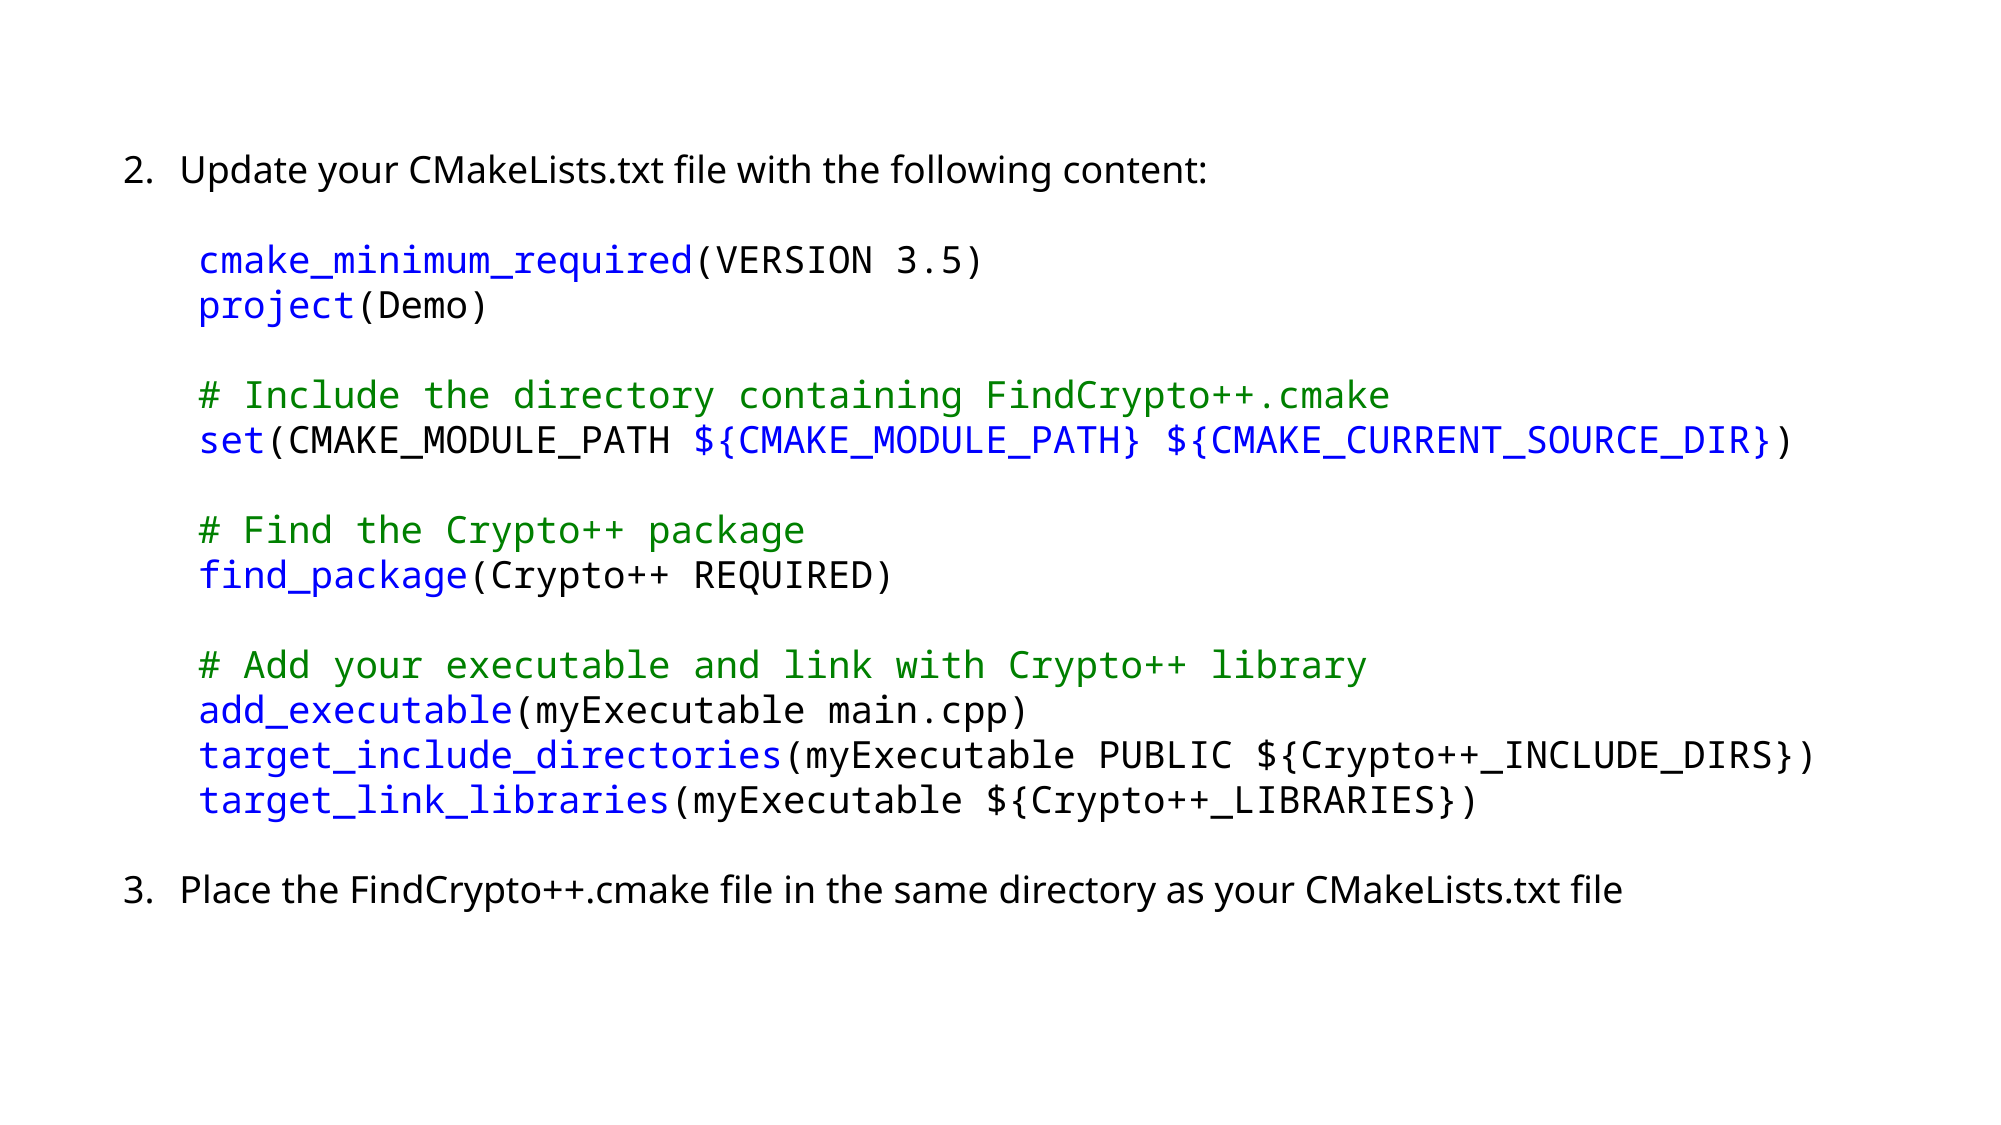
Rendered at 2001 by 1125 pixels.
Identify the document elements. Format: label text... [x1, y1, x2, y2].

text_box Update your CMakeLists.txt file with the following content: cmake_minimum_required(VERSION 3.5) project(Demo) # Include the directory containing FindCrypto++.cmake set(CMAKE_MODULE_PATH ${CMAKE_MODULE_PATH} ${CMAKE_CURRENT_SOURCE_DIR}) # Find the Crypto++ package find_package(Crypto++ REQUIRED) # Add your executable and link with Crypto++ library add_executable(myExecutable main.cpp) target_include_directories(myExecutable PUBLIC ${Crypto++_INCLUDE_DIRS}) target_link_libraries(myExecutable ${Crypto++_LIBRARIES}) Place the FindCrypto++.cmake file in the same directory as your CMakeLists.txt file [108, 138, 1869, 1009]
